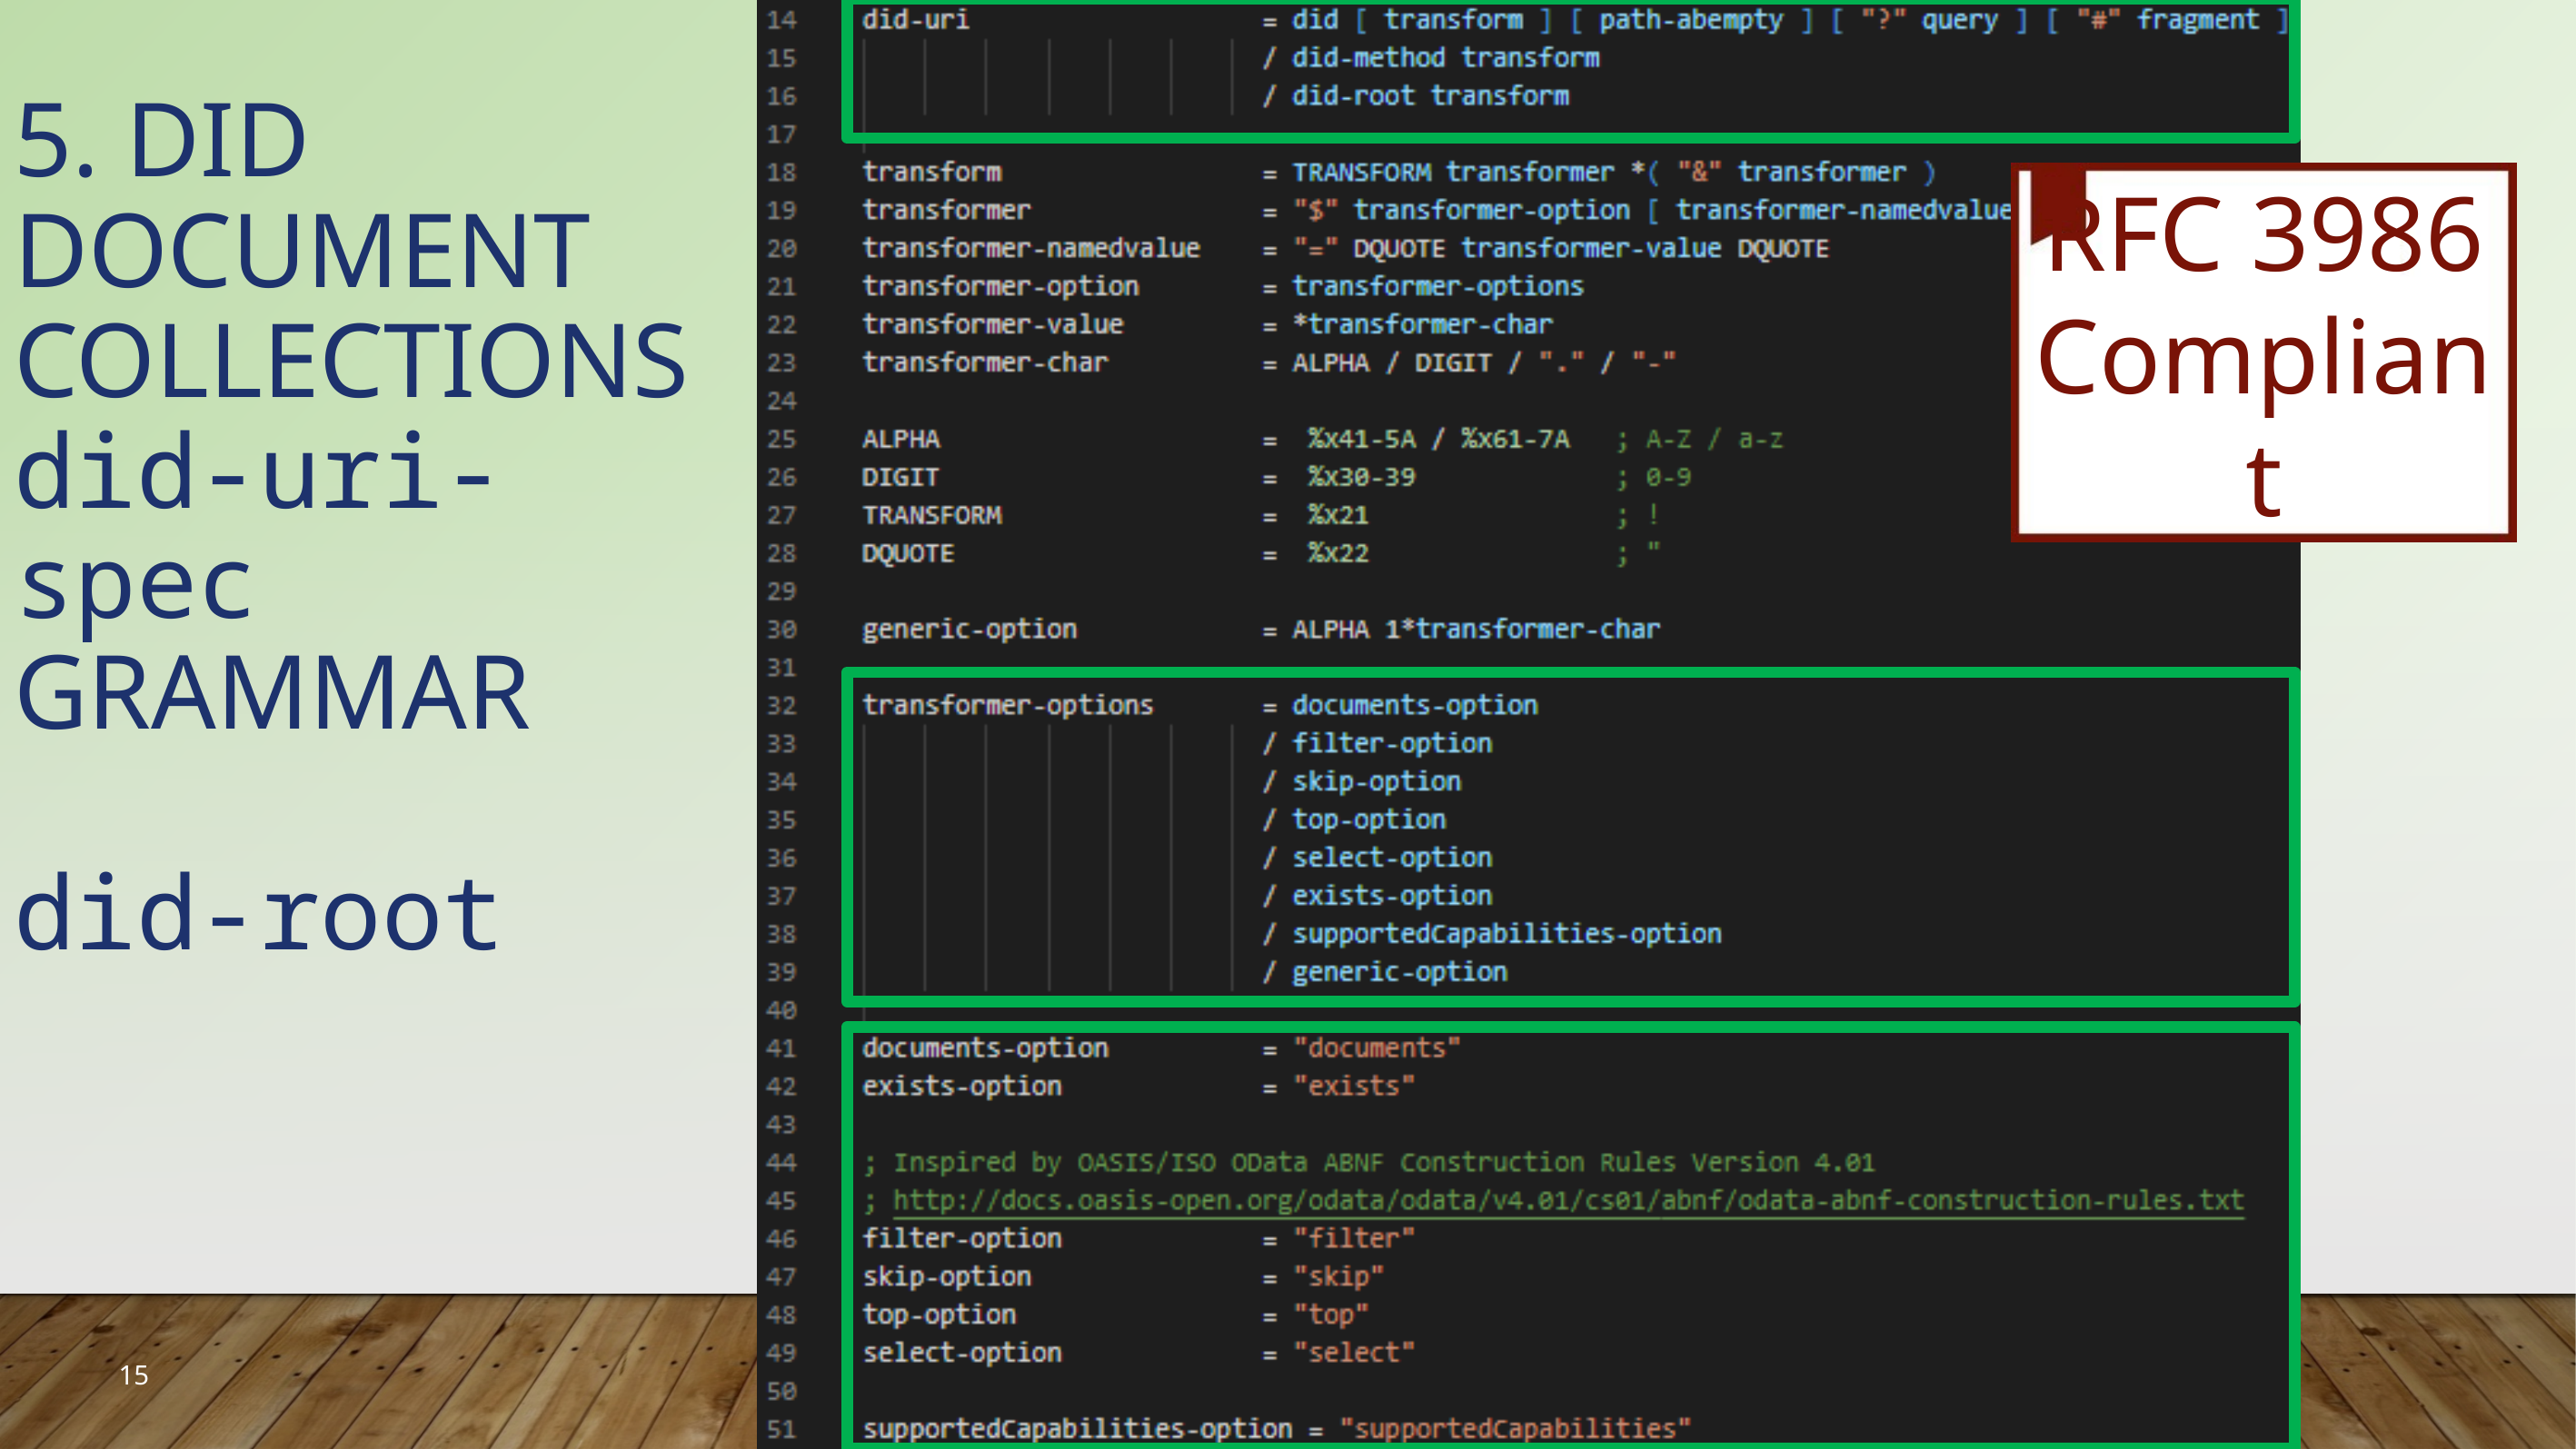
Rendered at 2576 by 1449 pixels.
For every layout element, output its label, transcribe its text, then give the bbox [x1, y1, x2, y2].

picture [0, 0, 2576, 1449]
title 5. DID Document Collections did-uri-spec Grammar did-root [0, 82, 749, 725]
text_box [2011, 163, 2517, 543]
